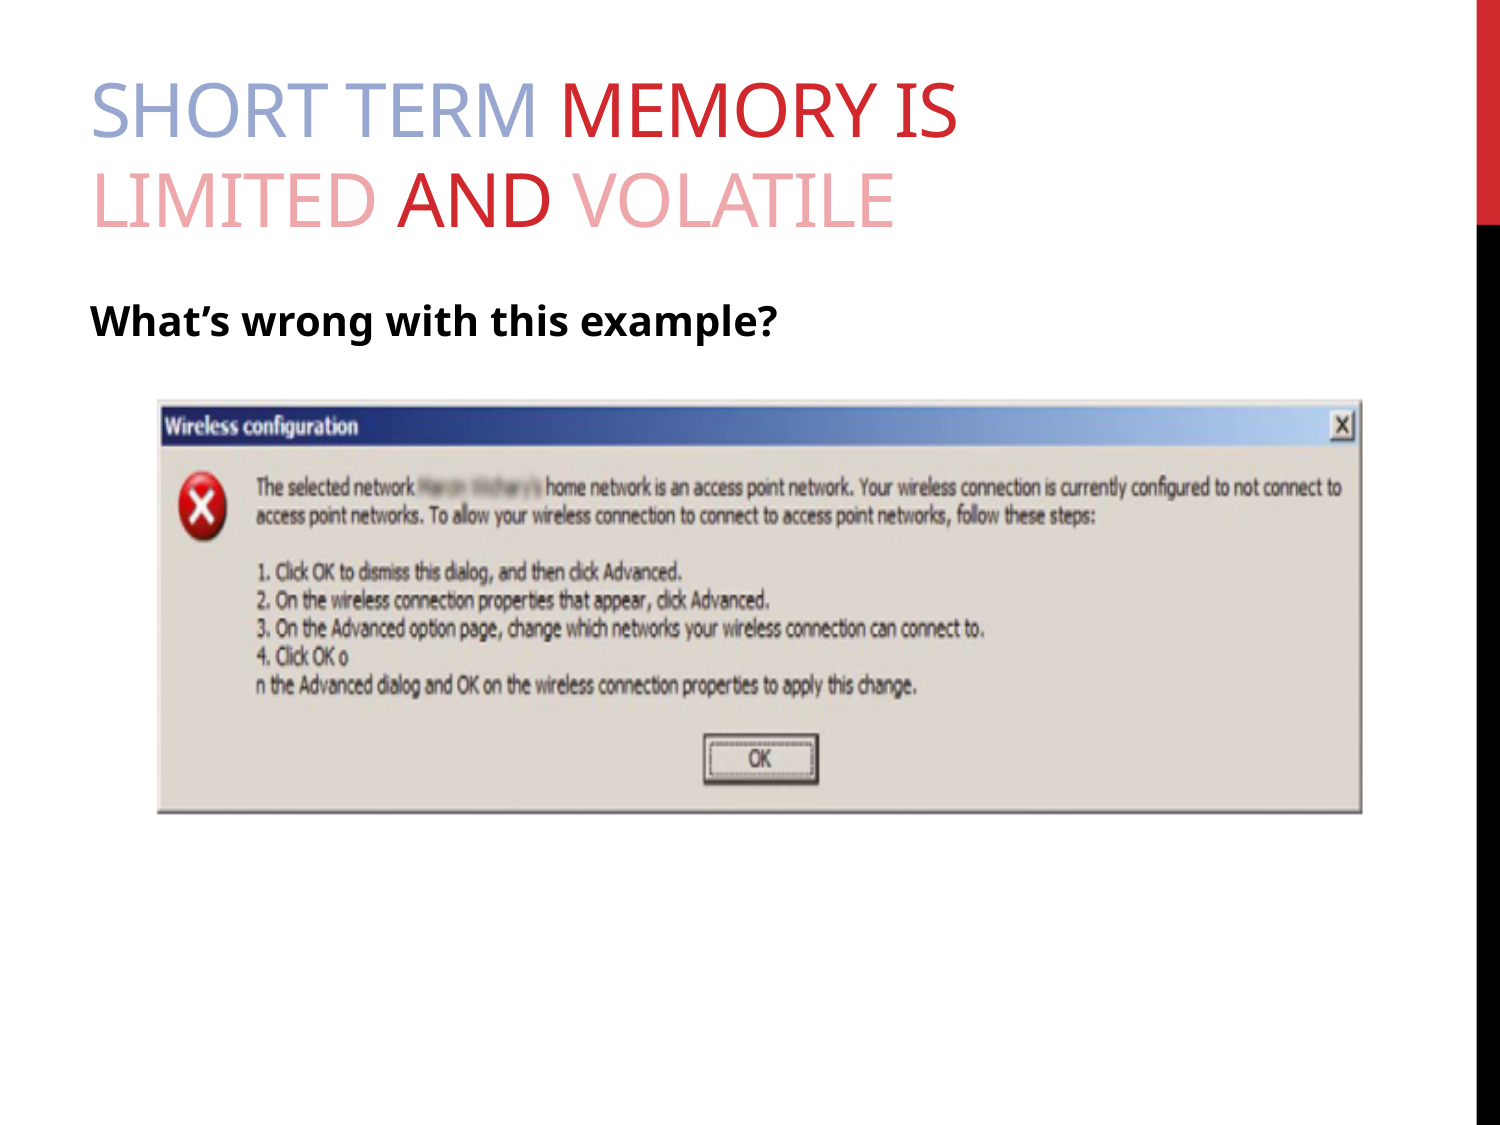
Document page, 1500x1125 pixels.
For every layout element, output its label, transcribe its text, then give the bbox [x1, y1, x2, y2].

list What’s wrong with this example? [75, 287, 1325, 1005]
title Short Term Memory is LIMITED and VOLATILE [75, 25, 1025, 250]
picture [136, 386, 1401, 841]
